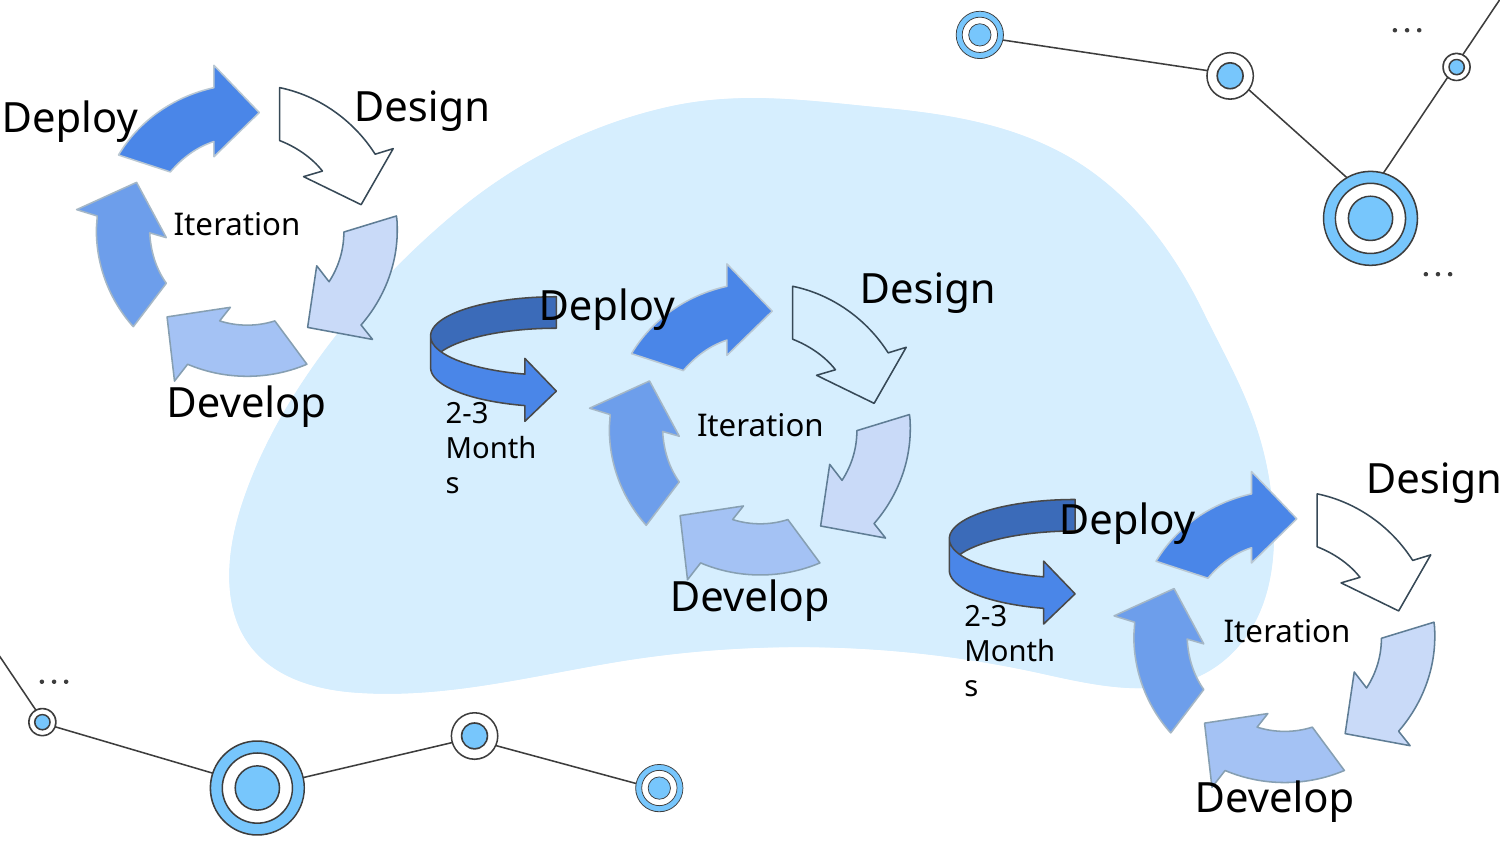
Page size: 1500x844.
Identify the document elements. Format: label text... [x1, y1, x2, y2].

text_box Design [399, 65, 583, 154]
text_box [589, 263, 911, 581]
text_box Develop [589, 588, 911, 643]
text_box Develop [85, 360, 407, 449]
text_box 2-3 Months [430, 317, 557, 422]
text_box 2-3 Months [949, 519, 1076, 625]
text_box Design [767, 246, 1088, 335]
text_box Deploy [446, 263, 588, 352]
text_box Iteration [1440, 585, 1448, 674]
text_box Deploy [0, 76, 71, 165]
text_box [76, 64, 398, 382]
text_box Iteration [916, 389, 921, 478]
text_box Design [1273, 437, 1500, 526]
text_box Develop [1114, 794, 1435, 844]
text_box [1113, 471, 1436, 788]
text_box Deploy [966, 477, 1108, 566]
